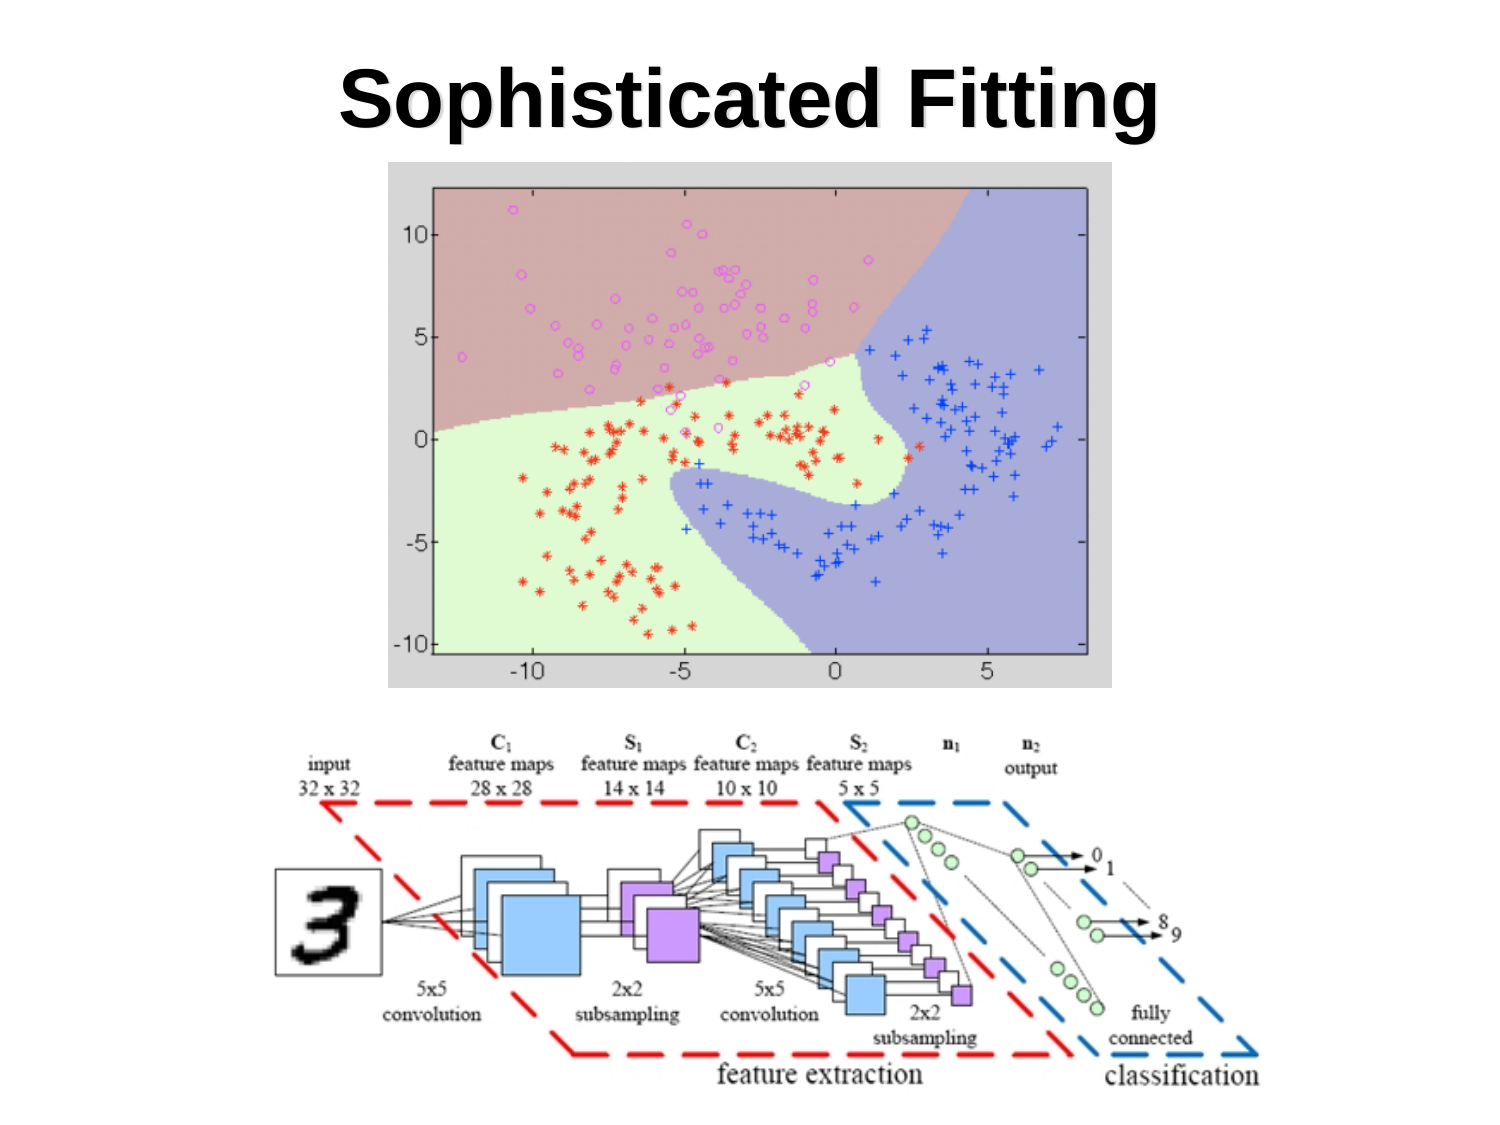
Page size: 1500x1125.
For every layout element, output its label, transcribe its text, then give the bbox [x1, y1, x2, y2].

title Sophisticated Fitting [24, 24, 1476, 163]
picture [388, 162, 1112, 689]
picture [214, 693, 1295, 1112]
